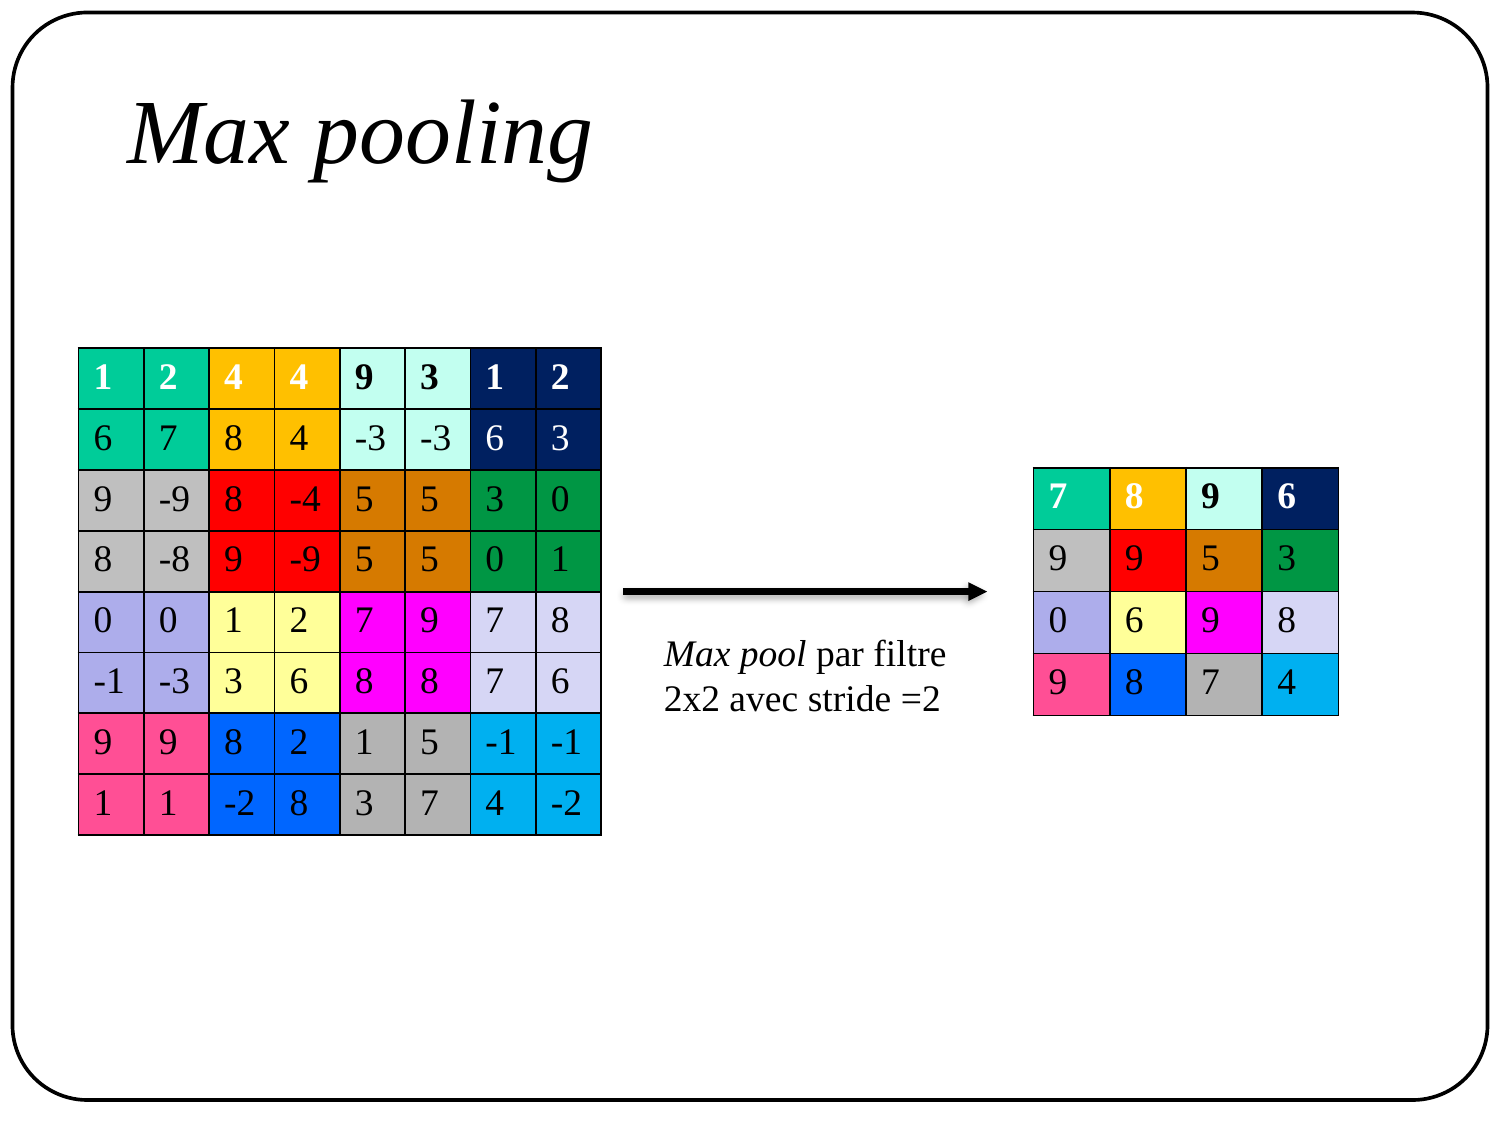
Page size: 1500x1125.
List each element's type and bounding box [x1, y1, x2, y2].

table_header [79, 349, 143, 408]
table_header [406, 349, 470, 408]
table_cell [1034, 654, 1109, 715]
table_cell [471, 714, 535, 773]
table_cell [275, 775, 339, 834]
table_cell [79, 714, 143, 773]
text_box [648, 621, 966, 727]
table_cell [275, 532, 339, 591]
table_header [537, 349, 600, 408]
table_cell [341, 593, 404, 652]
table_cell [145, 714, 208, 773]
table_header [341, 349, 404, 408]
table_cell [1111, 654, 1185, 715]
table_cell [406, 410, 470, 469]
table_cell [145, 471, 208, 530]
title [112, 32, 1388, 221]
table_cell [537, 471, 600, 530]
table_cell [406, 714, 470, 773]
table_cell [1187, 654, 1261, 715]
table_cell [1034, 530, 1109, 591]
table_cell [145, 593, 208, 652]
table_cell [145, 532, 208, 591]
table_cell [1263, 654, 1338, 715]
table_header [210, 349, 274, 408]
table_cell [406, 471, 470, 530]
table_cell [79, 653, 143, 712]
table_cell [275, 653, 339, 712]
table_cell [537, 653, 600, 712]
table_cell [145, 653, 208, 712]
table_cell [1187, 530, 1261, 591]
table_cell [79, 532, 143, 591]
table_cell [406, 653, 470, 712]
table_cell [210, 653, 274, 712]
table_cell [275, 410, 339, 469]
table_cell [341, 714, 404, 773]
table_cell [210, 775, 274, 834]
table_cell [537, 714, 600, 773]
table_cell [210, 471, 274, 530]
table_header [275, 349, 339, 408]
table_cell [471, 775, 535, 834]
table_header [1187, 469, 1261, 529]
table_cell [471, 410, 535, 469]
table_cell [1263, 530, 1338, 591]
table_cell [1263, 592, 1338, 653]
table_cell [471, 532, 535, 591]
table_cell [341, 653, 404, 712]
table_header [1111, 469, 1185, 529]
table_cell [275, 593, 339, 652]
table_cell [210, 532, 274, 591]
table_cell [79, 593, 143, 652]
table_cell [210, 714, 274, 773]
table_header [471, 349, 535, 408]
table_cell [471, 471, 535, 530]
table_cell [341, 471, 404, 530]
table_cell [537, 775, 600, 834]
table_cell [1034, 592, 1109, 653]
table_cell [79, 775, 143, 834]
table_cell [275, 471, 339, 530]
table_cell [1187, 592, 1261, 653]
table_cell [145, 775, 208, 834]
table_cell [1111, 592, 1185, 653]
table_cell [341, 410, 404, 469]
table_cell [210, 593, 274, 652]
table_cell [79, 471, 143, 530]
table_cell [471, 653, 535, 712]
table_header [145, 349, 208, 408]
table_cell [145, 410, 208, 469]
table_cell [210, 410, 274, 469]
table_cell [471, 593, 535, 652]
table_cell [406, 775, 470, 834]
table_cell [537, 410, 600, 469]
table_cell [537, 532, 600, 591]
table_cell [341, 775, 404, 834]
table_header [1263, 469, 1338, 529]
table_cell [1111, 530, 1185, 591]
table_cell [406, 593, 470, 652]
table_cell [341, 532, 404, 591]
table_cell [79, 410, 143, 469]
table_cell [537, 593, 600, 652]
table_header [1034, 469, 1109, 529]
table_cell [406, 532, 470, 591]
table_cell [275, 714, 339, 773]
